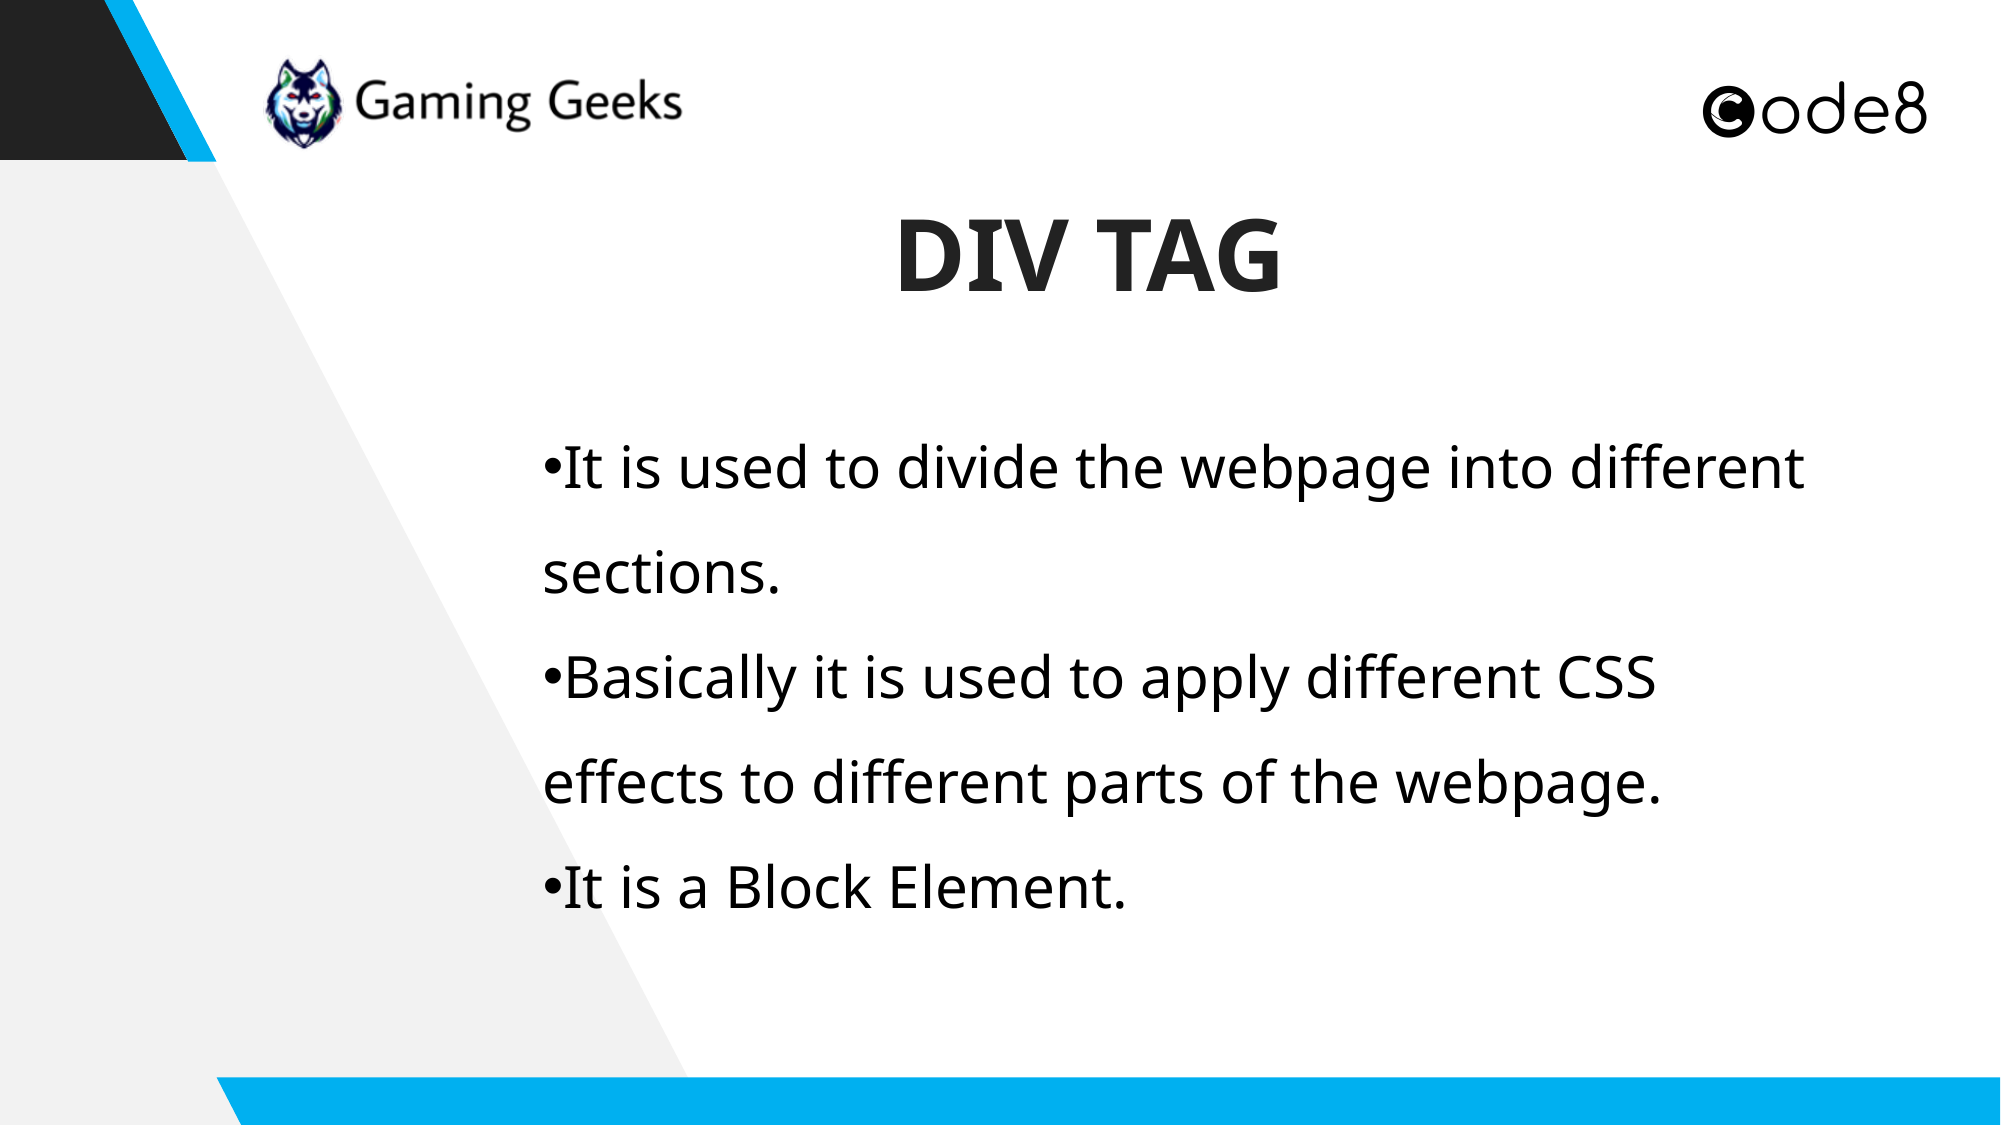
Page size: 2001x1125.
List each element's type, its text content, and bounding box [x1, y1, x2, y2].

picture [1651, 0, 1973, 211]
text_box It is used to divide the webpage into different sections. Basically it is used to apply different CSS effects to different parts of the webpage. It is a Block Element. [527, 387, 1838, 928]
picture [226, 0, 721, 233]
text_box DIV TAG [527, 184, 1651, 387]
